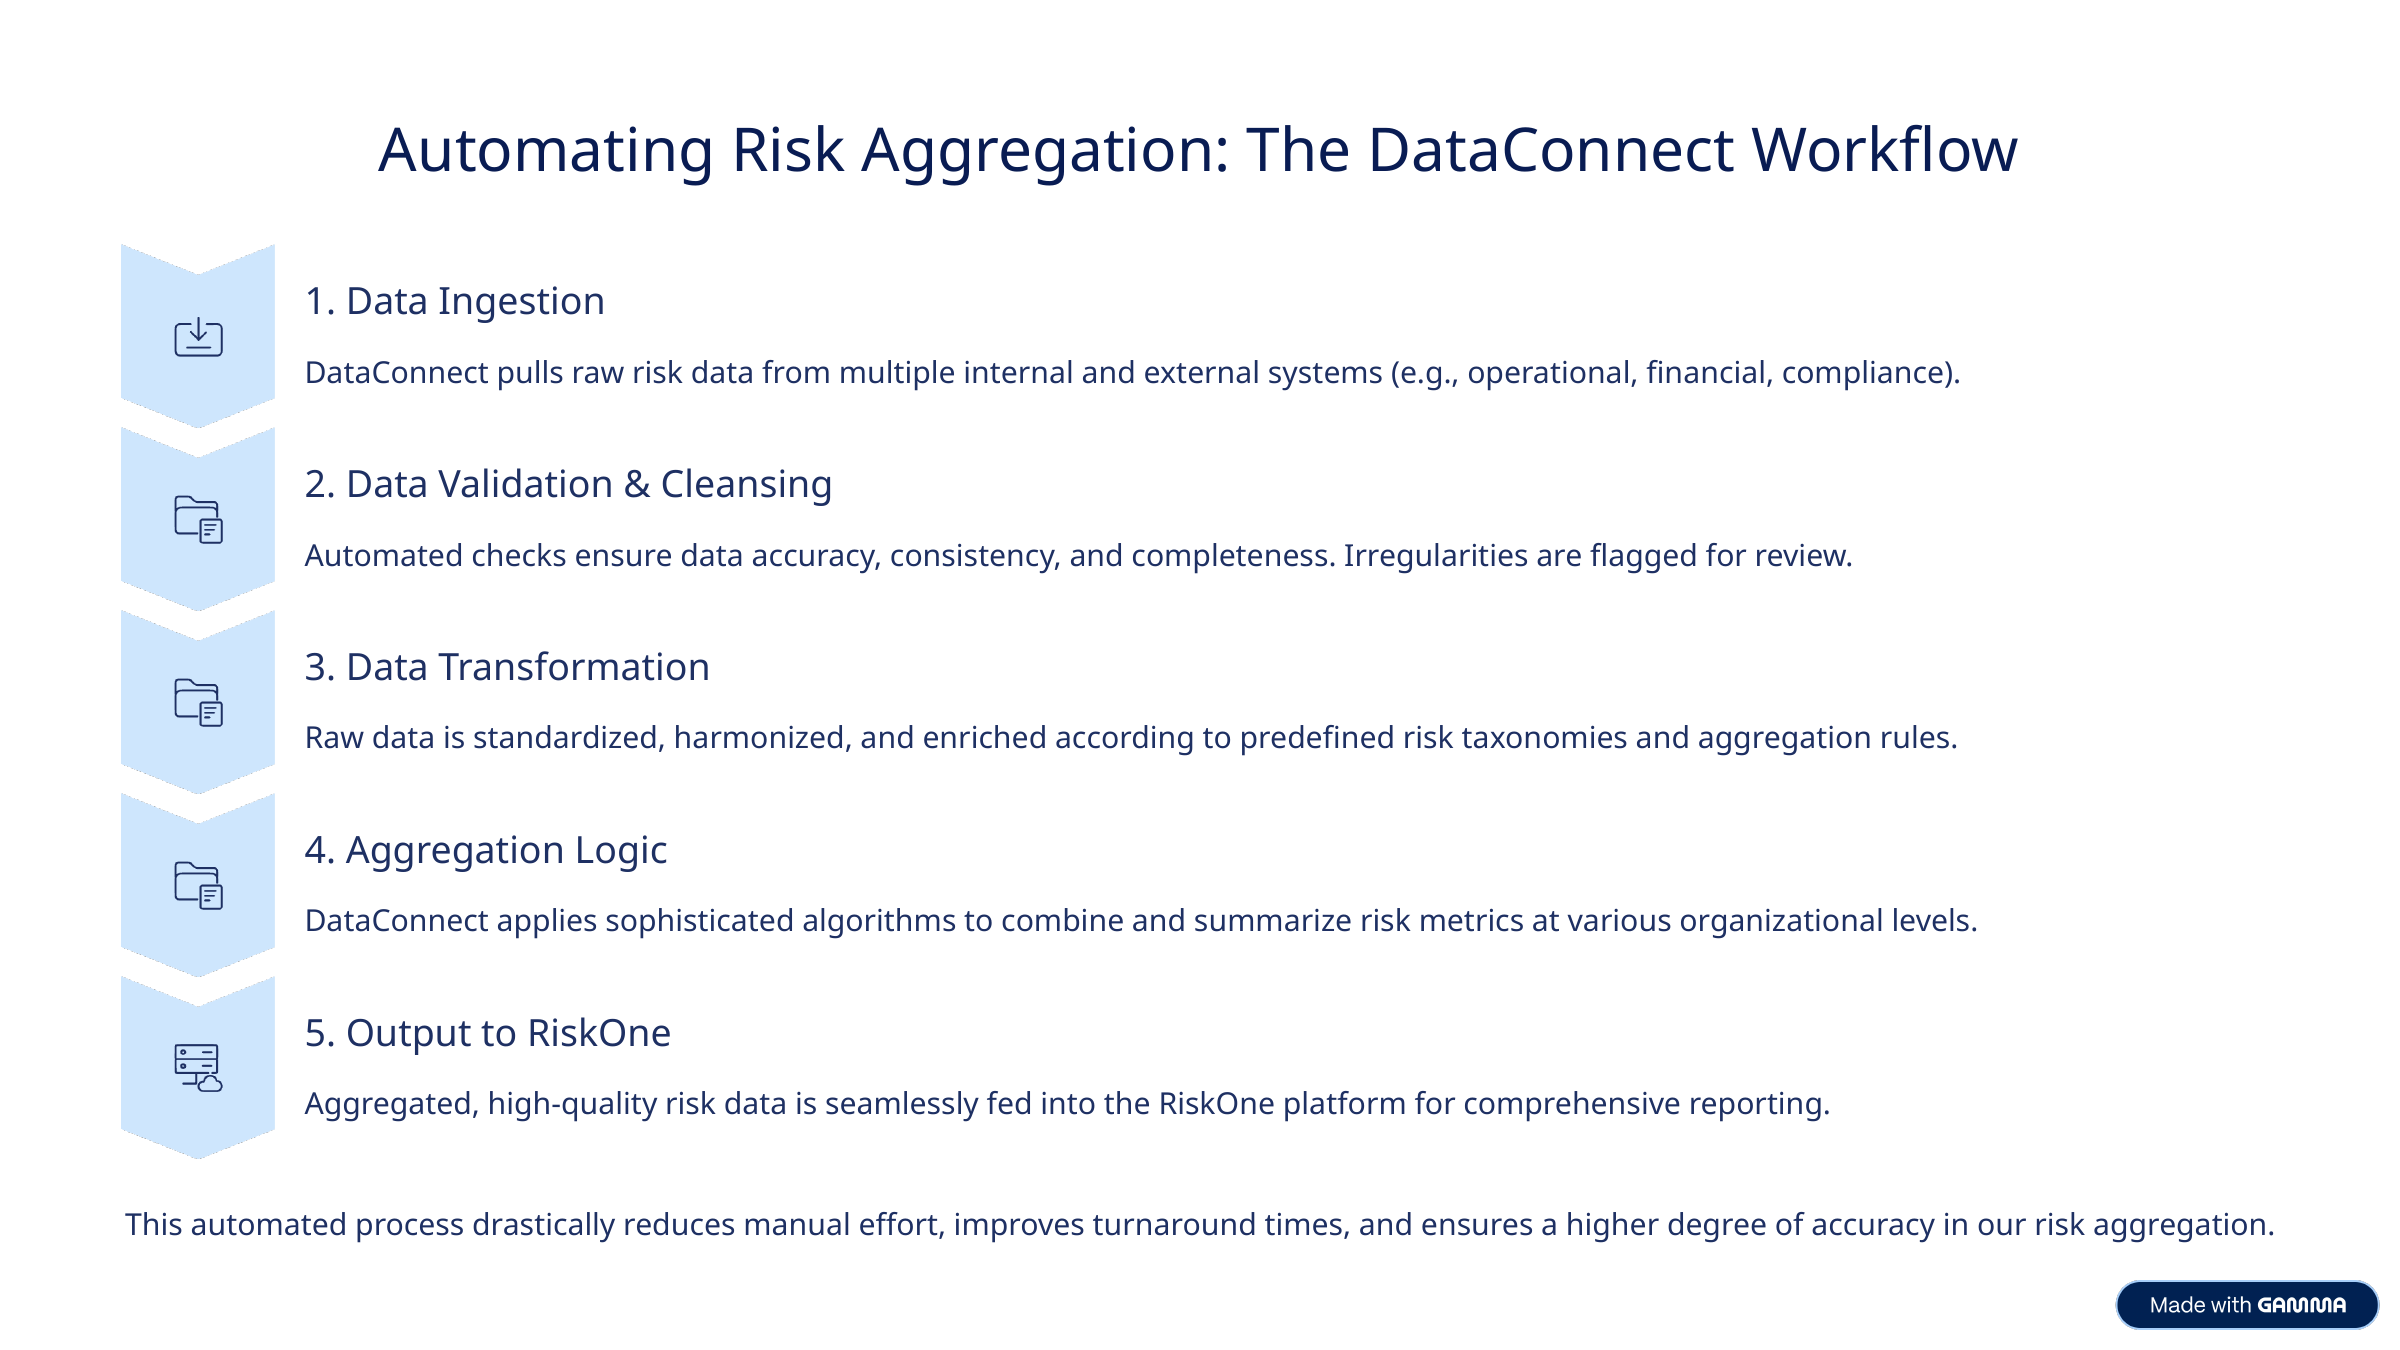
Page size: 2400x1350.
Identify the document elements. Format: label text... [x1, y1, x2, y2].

text_box 2. Data Validation & Cleansing [304, 458, 841, 506]
text_box DataConnect pulls raw risk data from multiple internal and external systems (e.g., operational, financial, compliance). [304, 341, 2279, 390]
picture [2106, 1271, 2389, 1339]
text_box 3. Data Transformation [304, 641, 712, 689]
text_box 5. Output to RiskOne [304, 1006, 686, 1055]
text_box Automated checks ensure data accuracy, consistency, and completeness. Irregularities are flagged for review. [304, 524, 2279, 573]
text_box 1. Data Ingestion [304, 275, 686, 323]
text_box DataConnect applies sophisticated algorithms to combine and summarize risk metrics at various organizational levels. [304, 889, 2279, 939]
text_box 4. Aggregation Logic [304, 823, 686, 872]
text_box Aggregated, high-quality risk data is seamlessly fed into the RiskOne platform for comprehensive reporting. [304, 1072, 2279, 1122]
text_box This automated process drastically reduces manual effort, improves turnaround times, and ensures a higher degree of accuracy in our risk aggregation. [121, 1193, 2279, 1242]
text_box Raw data is standardized, harmonized, and enriched according to predefined risk taxonomies and aggregation rules. [304, 706, 2279, 756]
text_box Automating Risk Aggregation: The DataConnect Workflow [362, 107, 2038, 184]
picture [121, 244, 275, 1159]
